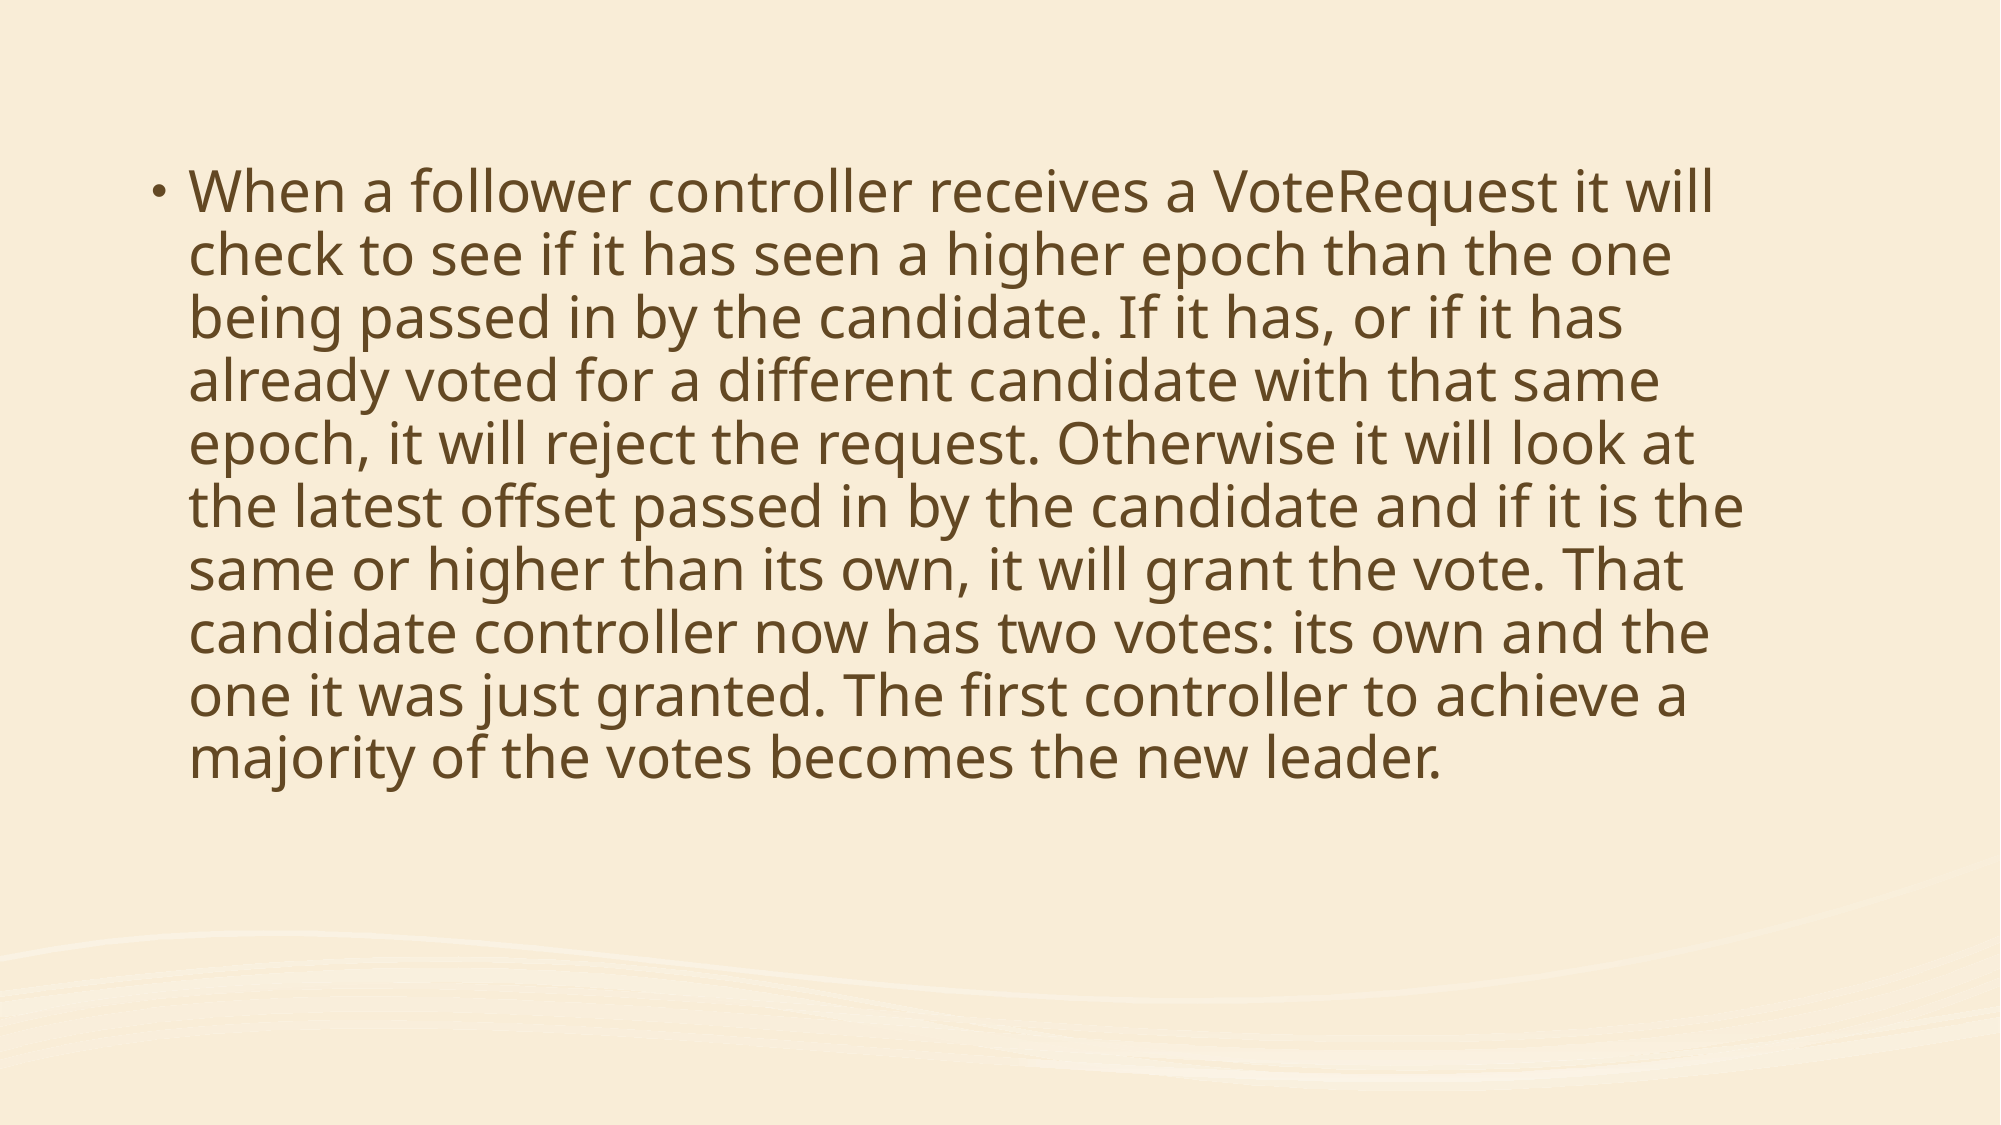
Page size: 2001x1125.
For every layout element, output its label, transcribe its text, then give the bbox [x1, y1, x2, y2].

list When a follower controller receives a VoteRequest it will check to see if it has seen a higher epoch than the one being passed in by the candidate. If it has, or if it has already voted for a different candidate with that same epoch, it will reject the request. Otherwise it will look at the latest offset passed in by the candidate and if it is the same or higher than its own, it will grant the vote. That candidate controller now has two votes: its own and the one it was just granted. The first controller to achieve a majority of the votes becomes the new leader. [128, 154, 1788, 950]
